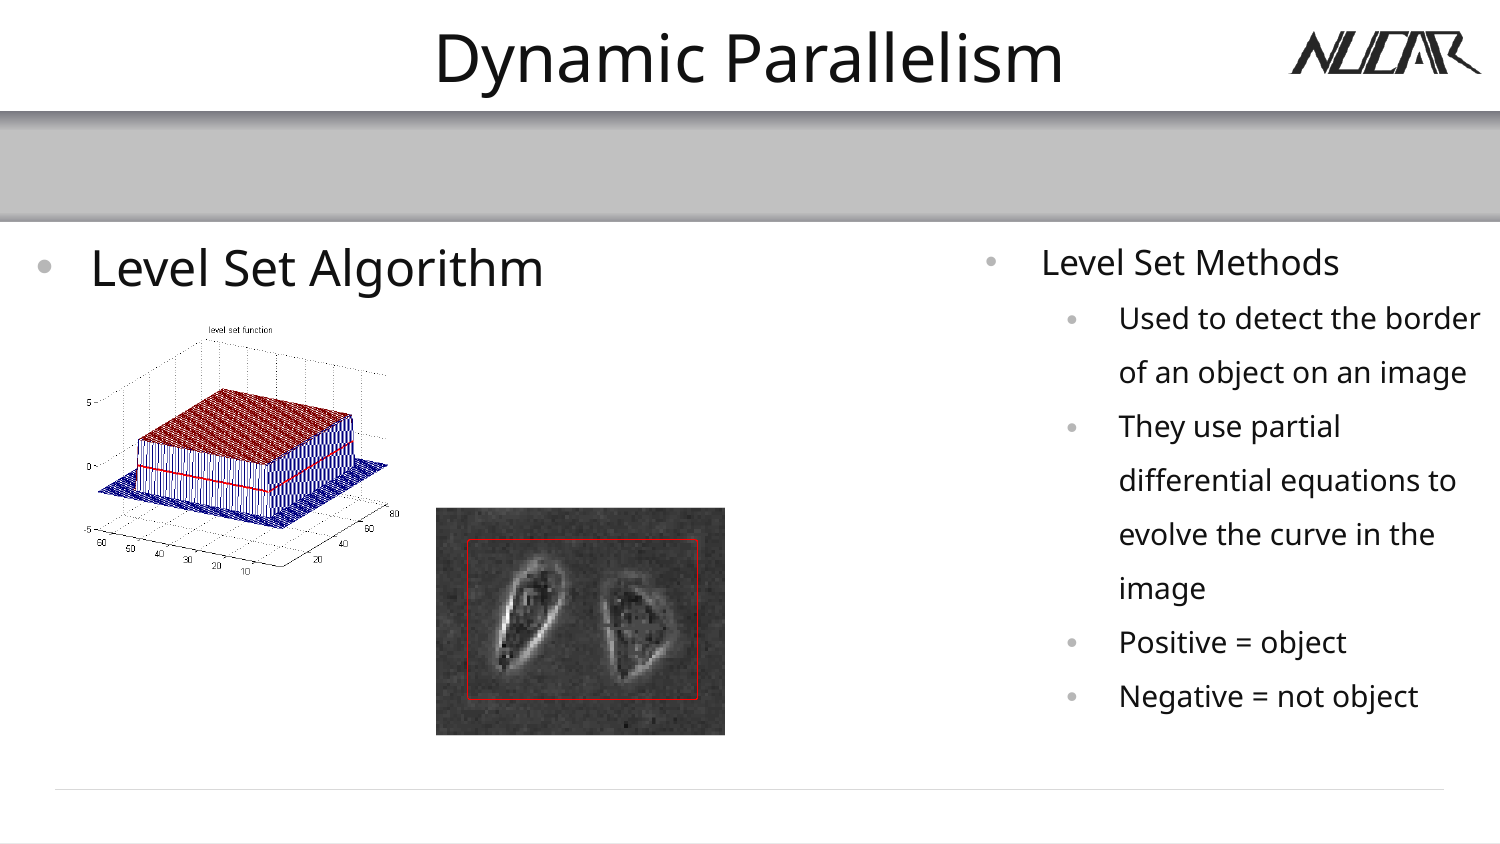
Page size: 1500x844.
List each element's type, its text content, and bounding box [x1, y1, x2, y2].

picture [436, 507, 726, 736]
list Level Set Algorithm [0, 221, 1500, 735]
picture [50, 316, 423, 597]
list Level Set Methods Used to detect the border of an object on an image They use partial differential equations to evolve the curve in the image Positive = object Negative = not object [948, 225, 1500, 761]
title Dynamic Parallelism [97, 0, 1403, 111]
